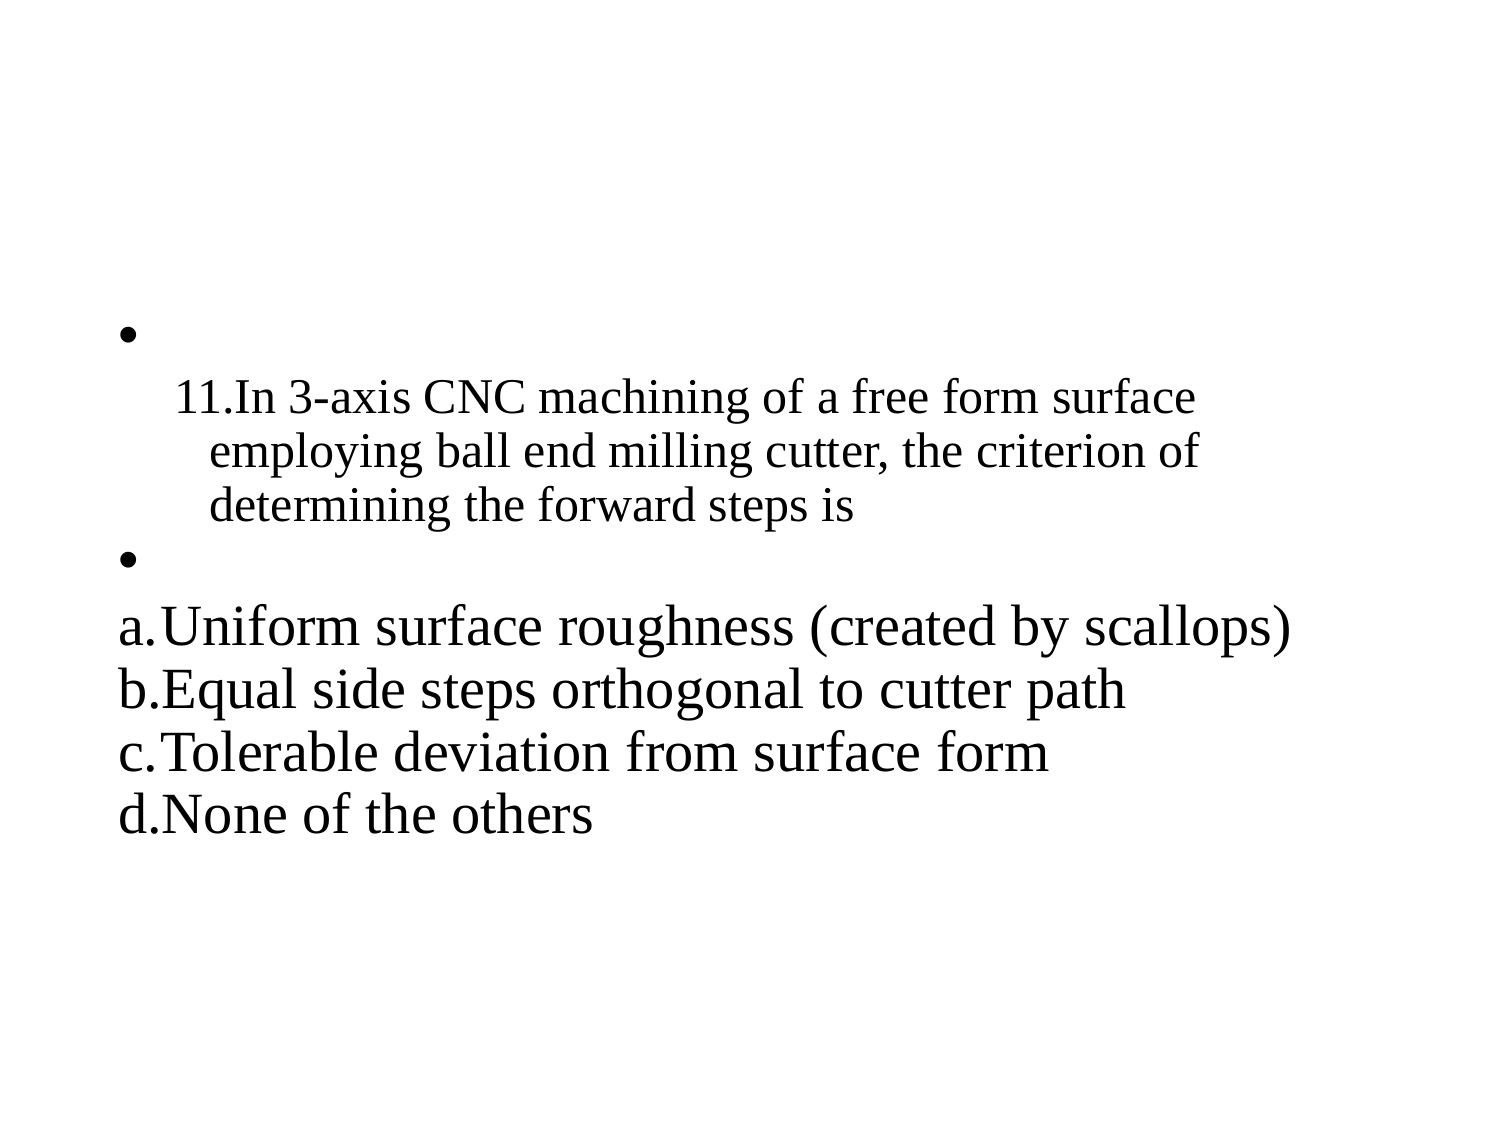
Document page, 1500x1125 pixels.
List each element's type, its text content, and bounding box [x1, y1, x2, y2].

list In 3-axis CNC machining of a free form surface employing ball end milling cutter, the criterion of determining the forward steps is Uniform surface roughness (created by scallops) Equal side steps orthogonal to cutter path Tolerable deviation from surface form None of the others [103, 299, 1397, 1014]
